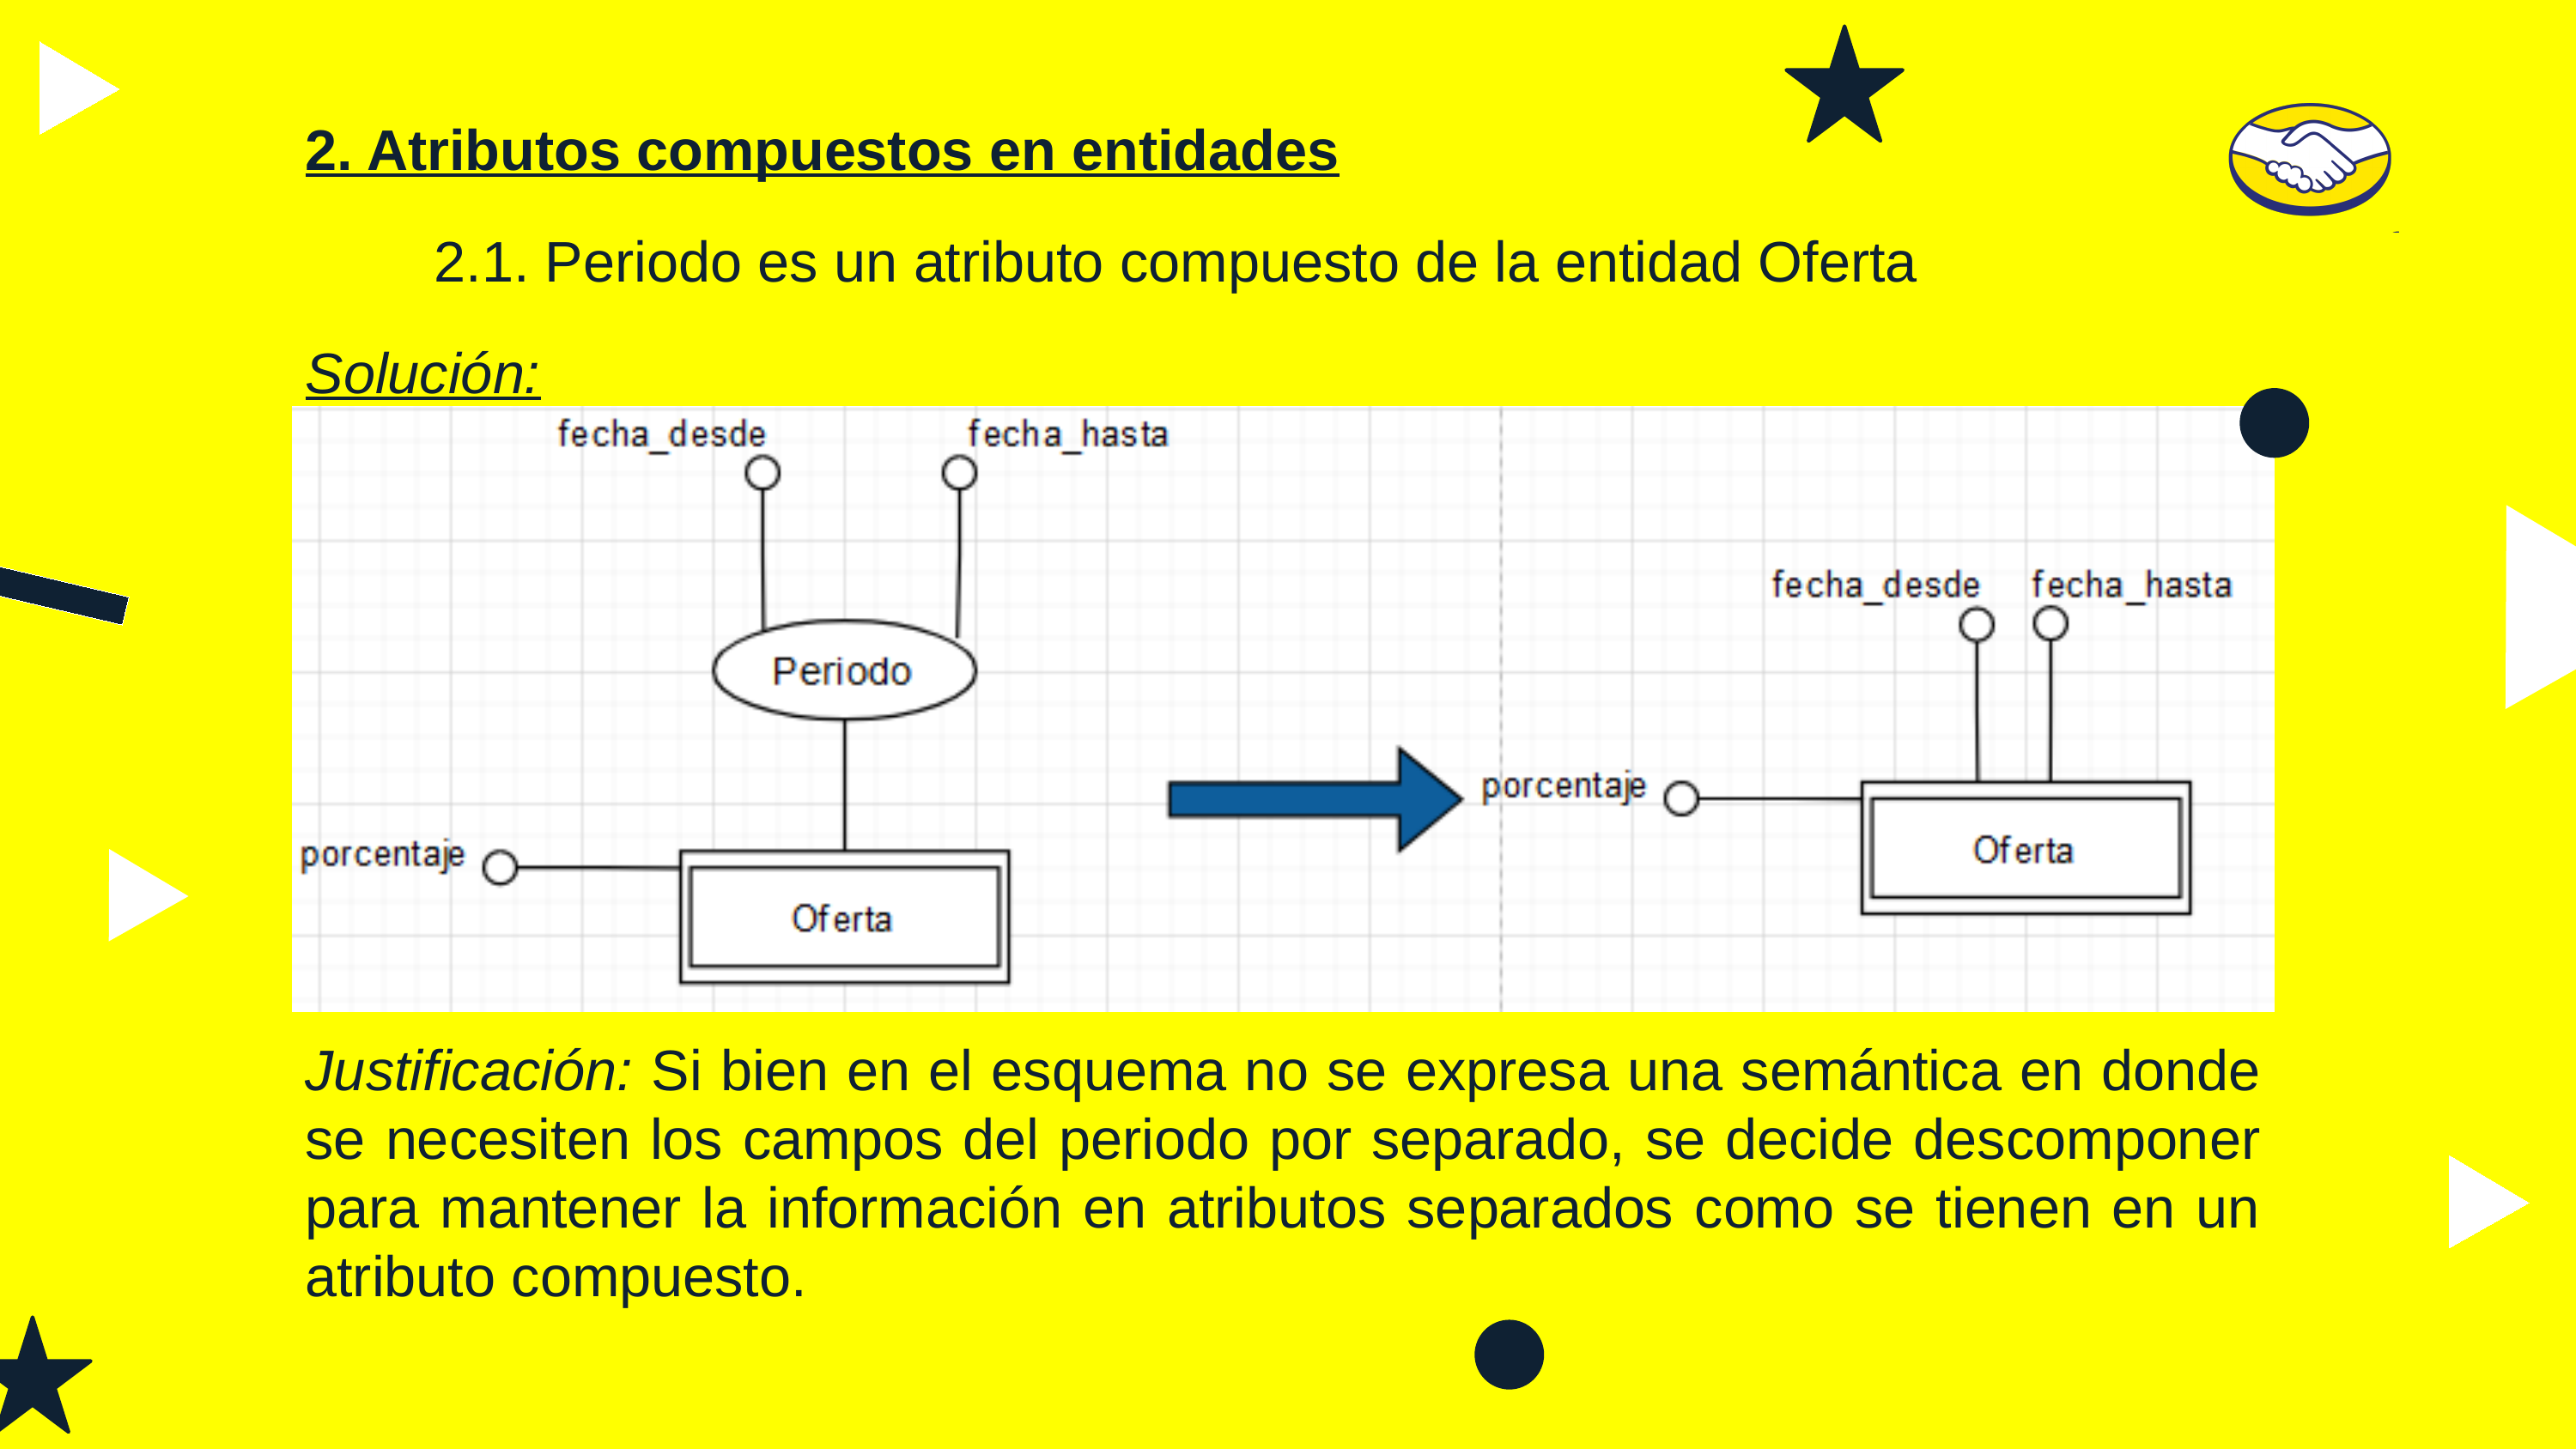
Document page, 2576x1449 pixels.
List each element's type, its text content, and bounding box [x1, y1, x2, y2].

text_box [2505, 505, 2576, 709]
text_box [0, 1315, 93, 1434]
text_box [1784, 24, 1905, 142]
picture [2181, 103, 2437, 233]
picture [292, 405, 2275, 1012]
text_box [1477, 1322, 1542, 1387]
text_box Justificación: Si bien en el esquema no se expresa una semántica en donde se necesiten los campos del periodo por separado, se decide descomponer para mantener la información en atributos separados como se tienen en un atributo compuesto. [292, 1027, 2275, 1397]
text_box 2. Atributos compuestos en entidades 2.1. Periodo es un atributo compuesto de la entidad Oferta Solución: [292, 106, 1991, 405]
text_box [2242, 390, 2307, 456]
text_box [39, 41, 119, 135]
text_box [2449, 1155, 2530, 1248]
text_box [108, 849, 189, 942]
text_box [0, 567, 130, 626]
